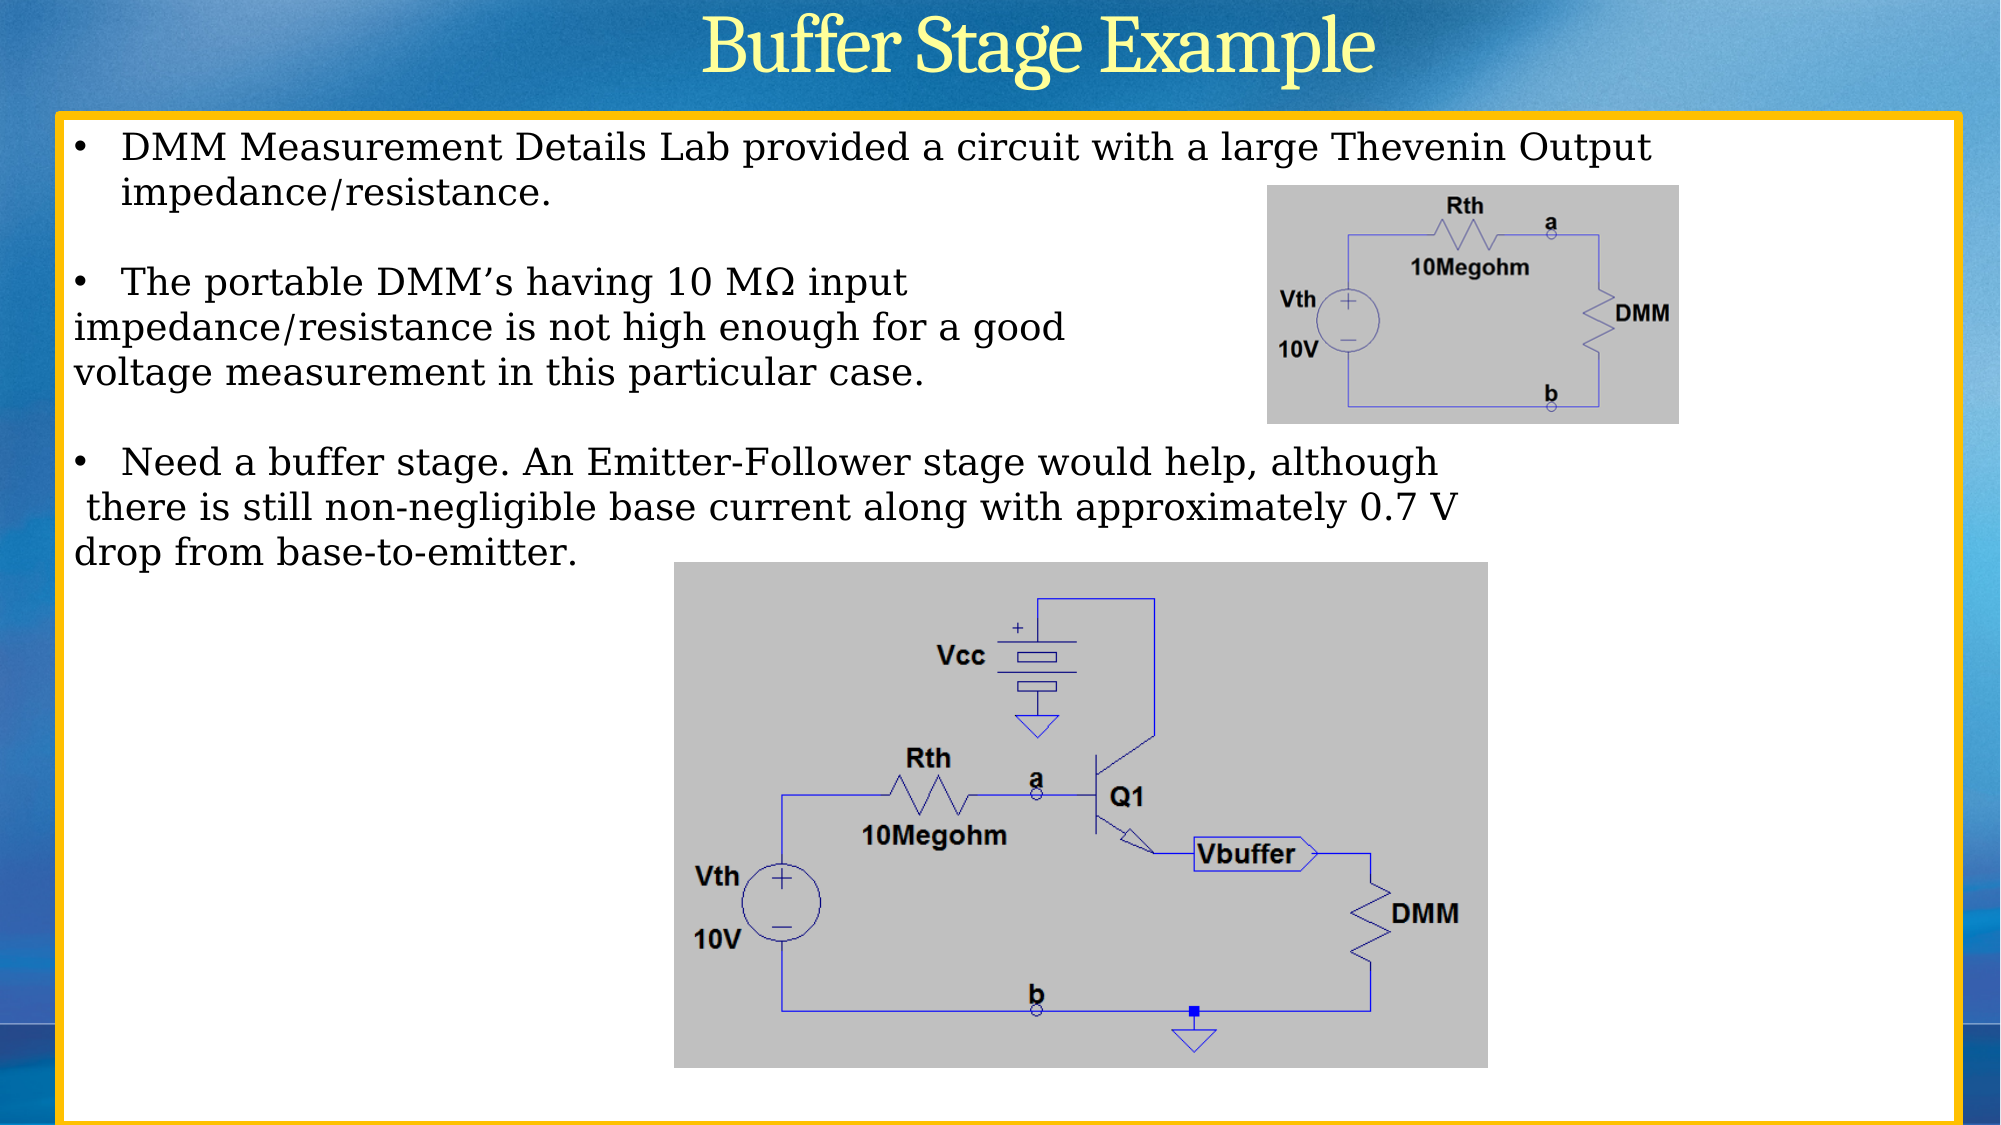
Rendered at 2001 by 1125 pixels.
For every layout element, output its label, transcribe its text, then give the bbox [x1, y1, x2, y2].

picture [674, 562, 1489, 1069]
text_box DMM Measurement Details Lab provided a circuit with a large Thevenin Output impedance/resistance. The portable DMM’s having 10 MΩ input impedance/resistance is not high enough for a good voltage measurement in this particular case. Need a buffer stage. An Emitter-Follower stage would help, although there is still non-negligible base current along with approximately 0.7 V drop from base-to-emitter. [55, 111, 1963, 1125]
picture [1267, 185, 1679, 424]
picture [0, 0, 2001, 1125]
title Buffer Stage Example [522, 0, 1557, 101]
